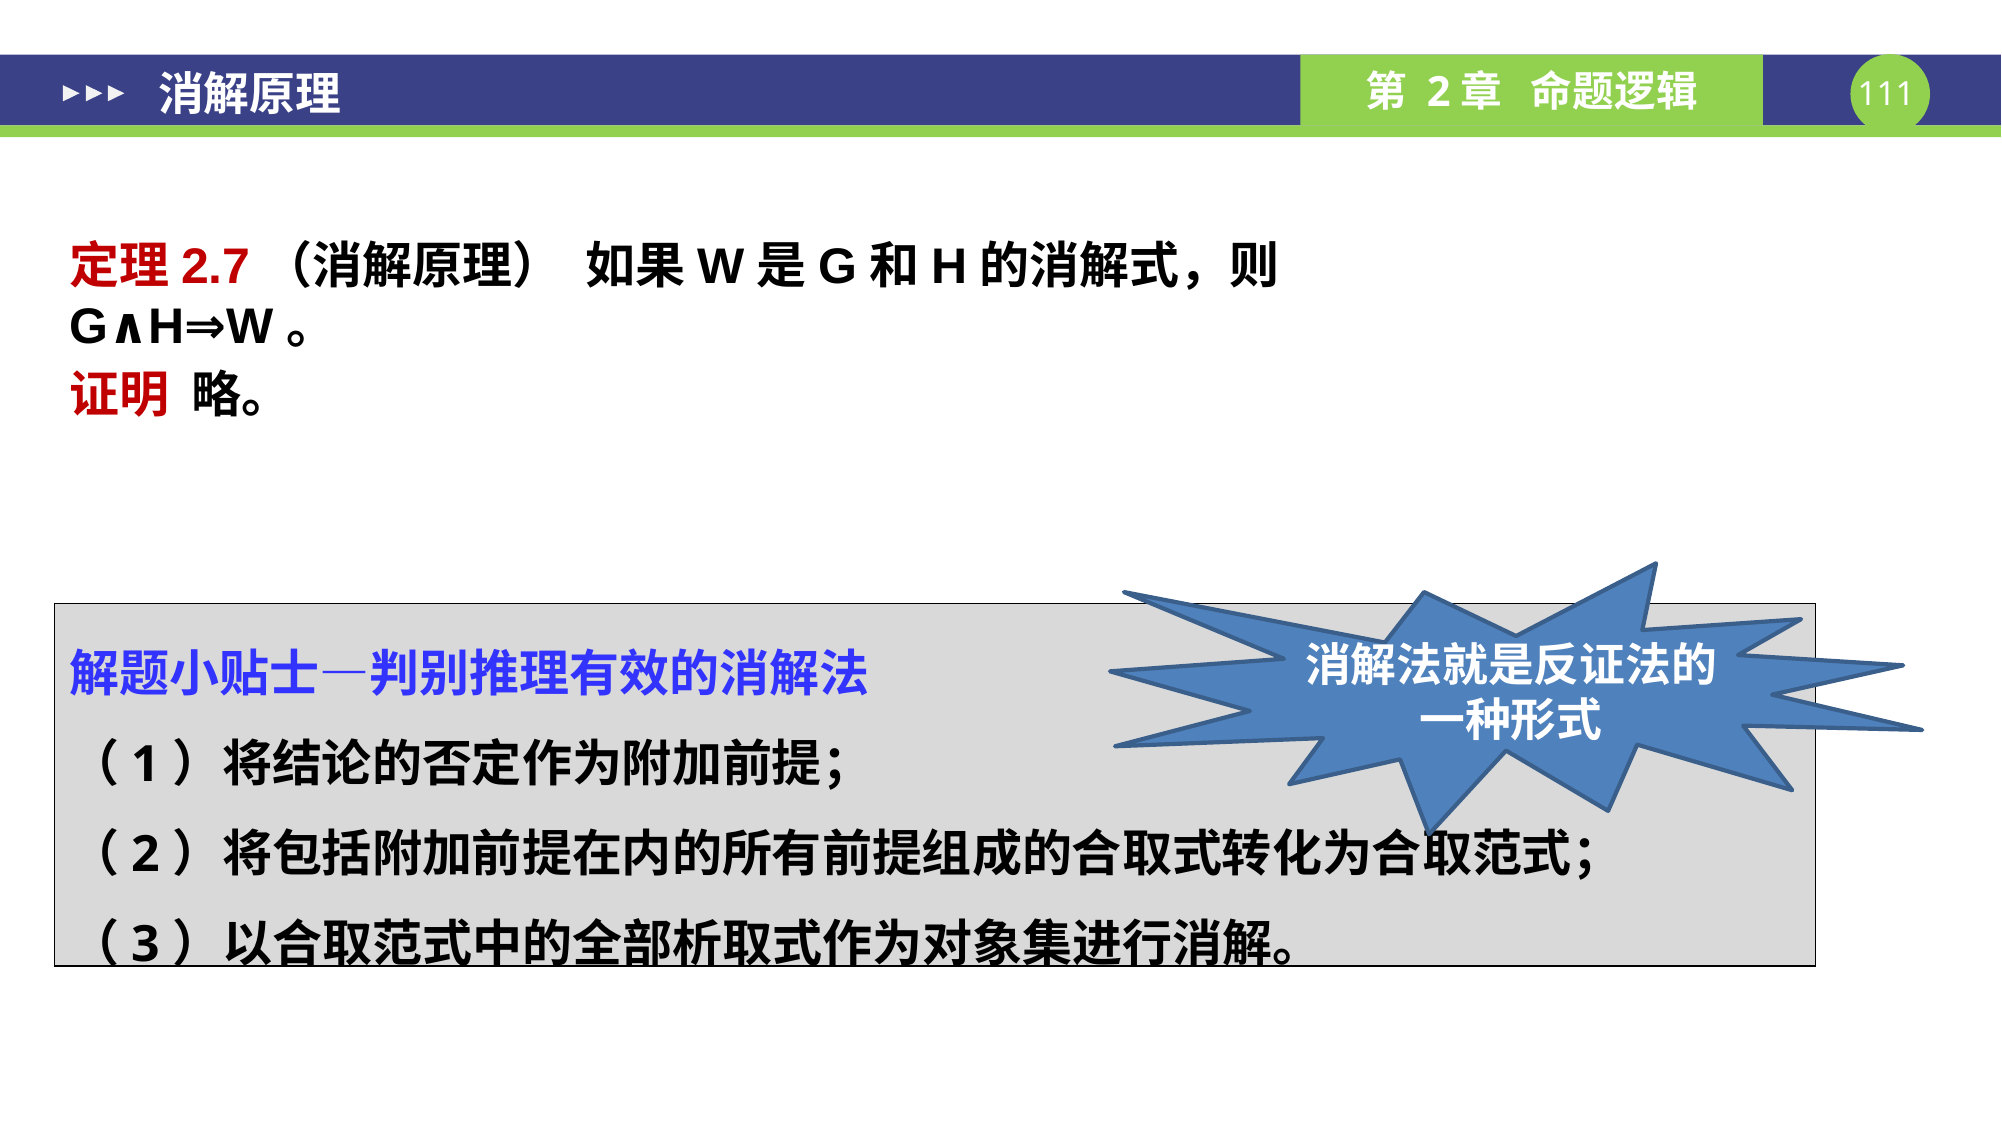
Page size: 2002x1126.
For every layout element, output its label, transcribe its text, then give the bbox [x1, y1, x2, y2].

text_box 消解法就是反证法的一种形式 [1107, 561, 1925, 837]
text_box 解题小贴士—判别推理有效的消解法 （1）将结论的否定作为附加前提； （2）将包括附加前提在内的所有前提组成的合取式转化为合取范式； （3）以合取范式中的全部析取式作为对象集进行消解。 [54, 603, 1816, 967]
text_box 定理2.7（消解原理） 如果W是G和H的消解式，则G∧H⇒W。 [54, 226, 1555, 355]
text_box 消解原理 [138, 16, 1461, 169]
text_box 证明 略。 [54, 355, 1555, 430]
